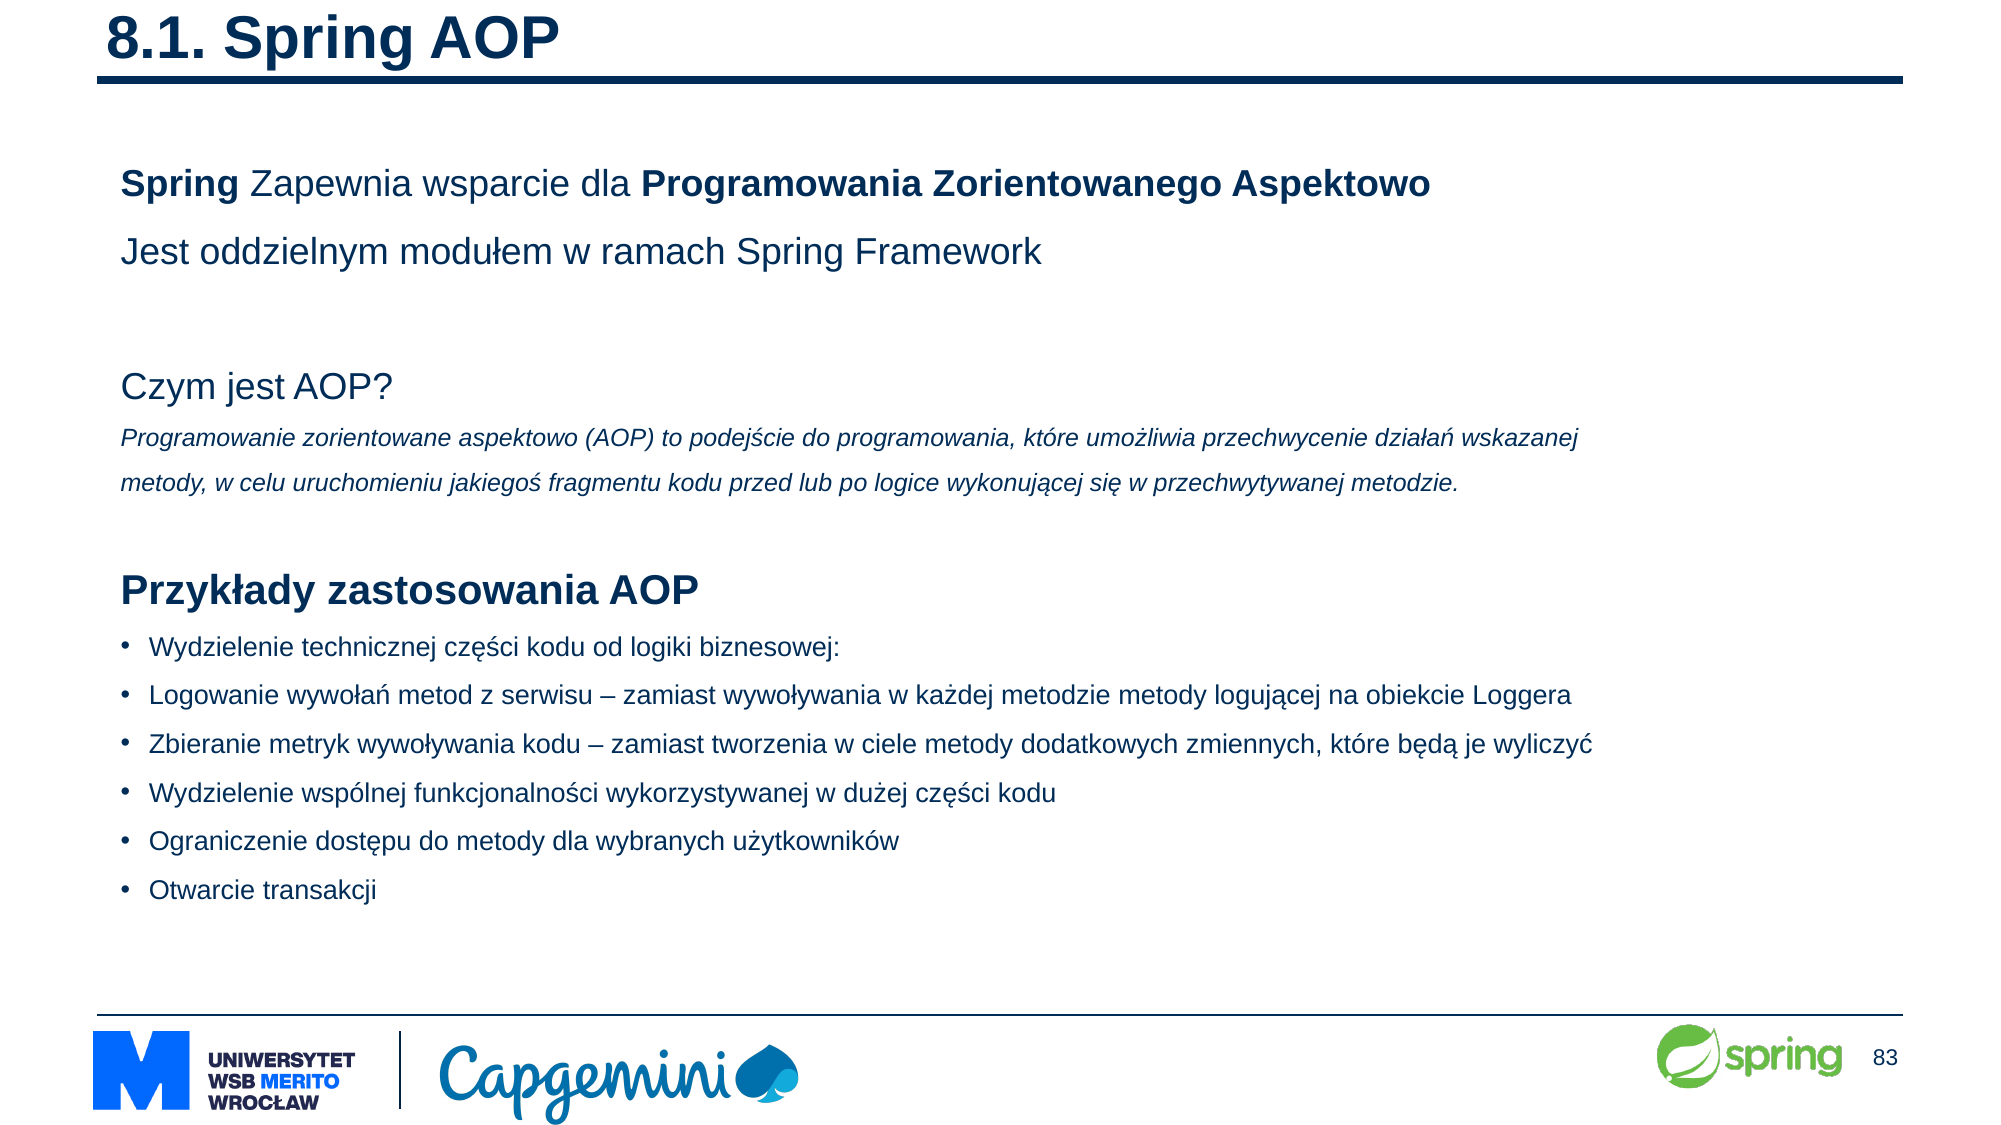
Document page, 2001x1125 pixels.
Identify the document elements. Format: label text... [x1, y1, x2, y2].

picture [401, 962, 813, 1125]
picture [93, 1030, 399, 1110]
title 8.1. Spring AOP [105, 6, 1822, 80]
slide_number 83 [1852, 1042, 1899, 1071]
picture [1650, 1006, 1847, 1107]
text_box Spring Zapewnia wsparcie dla Programowania Zorientowanego Aspektowo Jest oddzielnym modułem w ramach Spring Framework Czym jest AOP? Programowanie zorientowane aspektowo (AOP) to podejście do programowania, które umożliwia przechwycenie działań wskazanej metody, w celu uruchomieniu jakiegoś fragmentu kodu przed lub po logice wykonującej się w przechwytywanej metodzie. Przykłady zastosowania AOP Wydzielenie technicznej części kodu od logiki biznesowej: Logowanie wywołań metod z serwisu – zamiast wywoływania w każdej metodzie metody logującej na obiekcie Loggera Zbieranie metryk wywoływania kodu – zamiast tworzenia w ciele metody dodatkowych zmiennych, które będą je wyliczyć Wydzielenie wspólnej funkcjonalności wykorzystywanej w dużej części kodu Ograniczenie dostępu do metody dla wybranych użytkowników Otwarcie transakcji [105, 129, 1662, 954]
